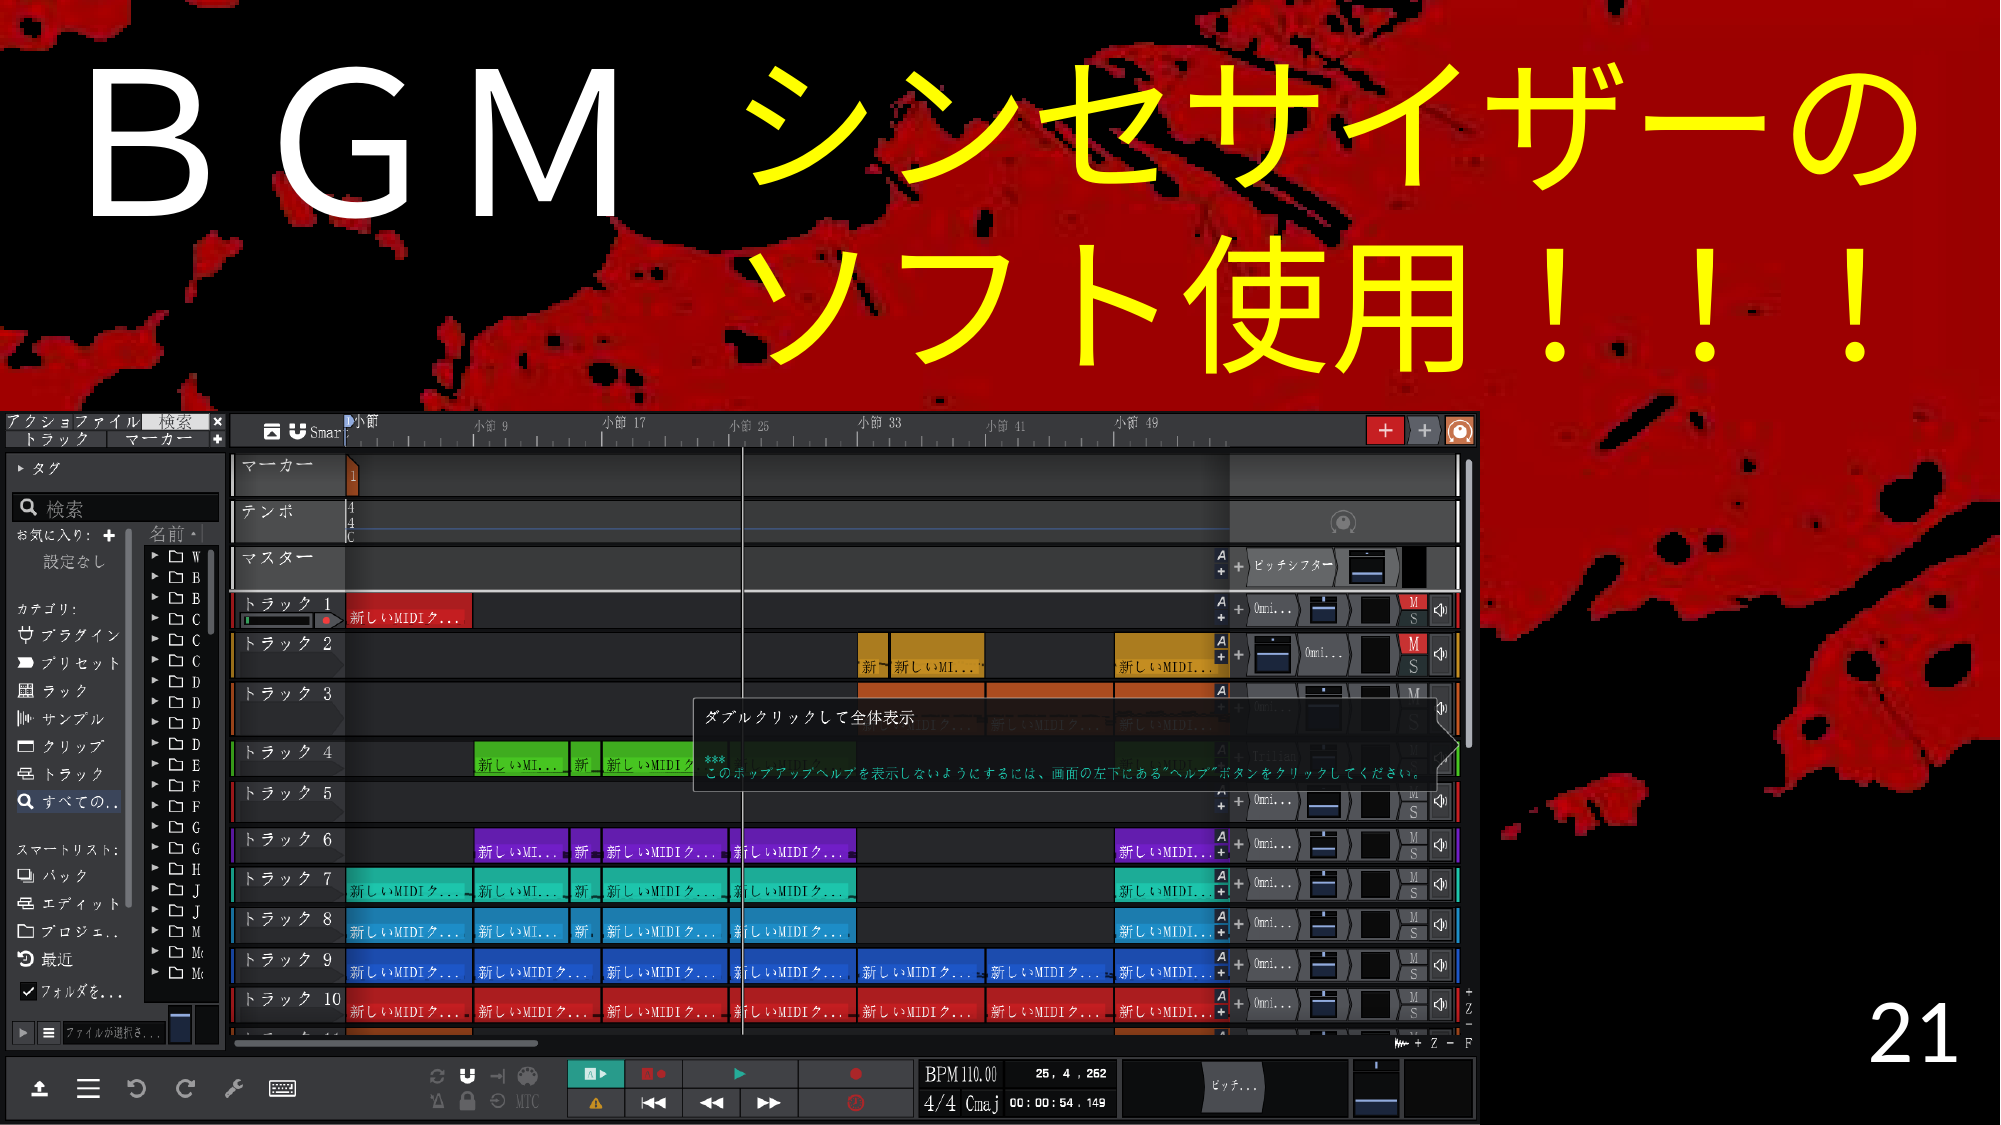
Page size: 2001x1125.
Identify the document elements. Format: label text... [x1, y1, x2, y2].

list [0, 411, 1480, 1125]
picture [0, 0, 2000, 1125]
title ＢＧＭ [30, 42, 716, 260]
slide_number 21 [1525, 995, 1976, 1056]
text_box シンセサイザーの ソフト使用！！！ [716, 23, 1946, 399]
